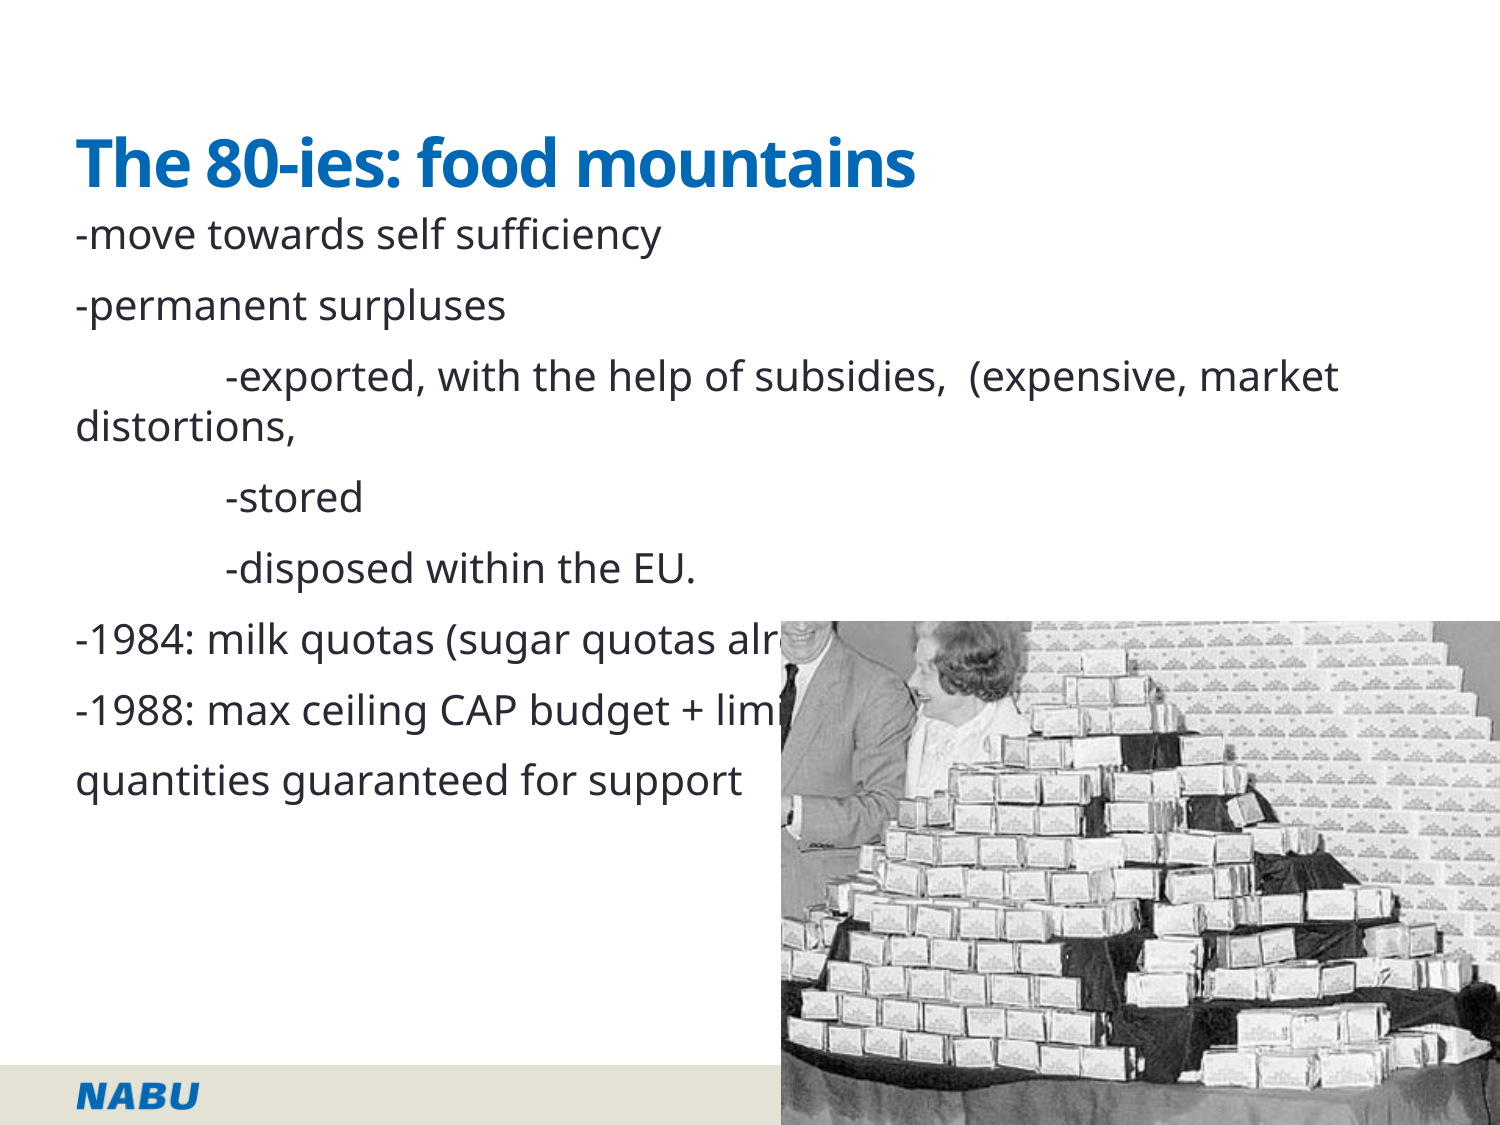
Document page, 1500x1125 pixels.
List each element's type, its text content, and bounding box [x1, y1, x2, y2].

picture [780, 621, 1500, 1125]
title The 80-ies: food mountains [75, 39, 1425, 202]
list -move towards self sufficiency -permanent surpluses -exported, with the help of subsidies, (expensive, market distortions, -stored -disposed within the EU. -1984: milk quotas (sugar quotas already existed) -1988: max ceiling CAP budget + limit quantities guaranteed for support [75, 208, 1425, 982]
picture [75, 1081, 201, 1111]
